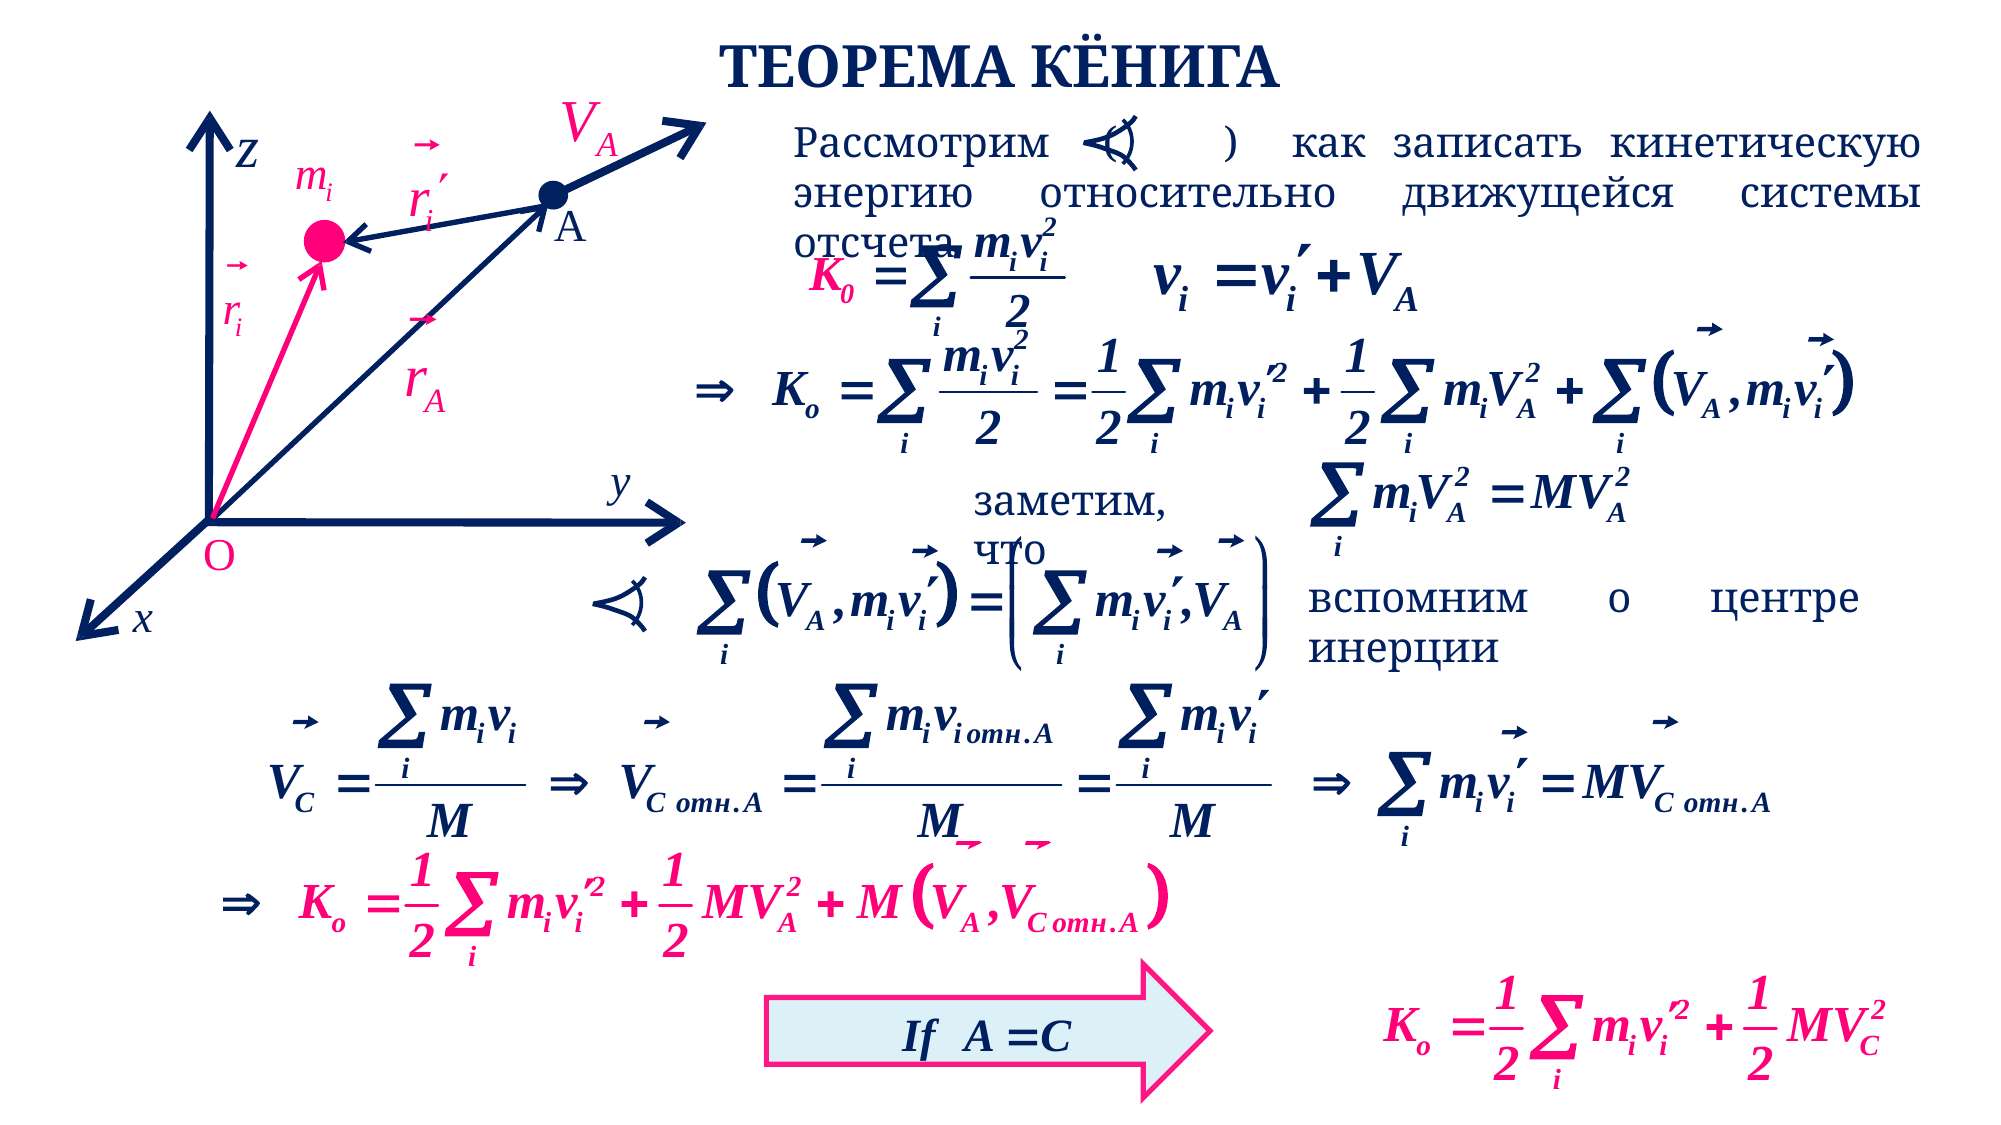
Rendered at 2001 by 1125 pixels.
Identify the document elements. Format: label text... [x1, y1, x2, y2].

text_box [765, 972, 1212, 1101]
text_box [268, 680, 1799, 852]
text_box вспомним о центре инерции [1293, 563, 1875, 679]
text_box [1307, 458, 1635, 562]
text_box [694, 532, 1277, 674]
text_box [219, 841, 1170, 972]
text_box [1070, 110, 1136, 175]
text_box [1150, 228, 1425, 318]
text_box заметим, что [958, 465, 1245, 532]
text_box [803, 209, 1071, 321]
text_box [1351, 964, 1891, 1095]
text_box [73, 77, 709, 644]
text_box Рассмотрим ( ) как записать кинетическую энергию относительно движущейся системы отсчета [778, 108, 1937, 274]
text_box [884, 1008, 1093, 1071]
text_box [709, 321, 1854, 459]
title ТЕОРЕМА КЁНИГА [1, 12, 1999, 125]
